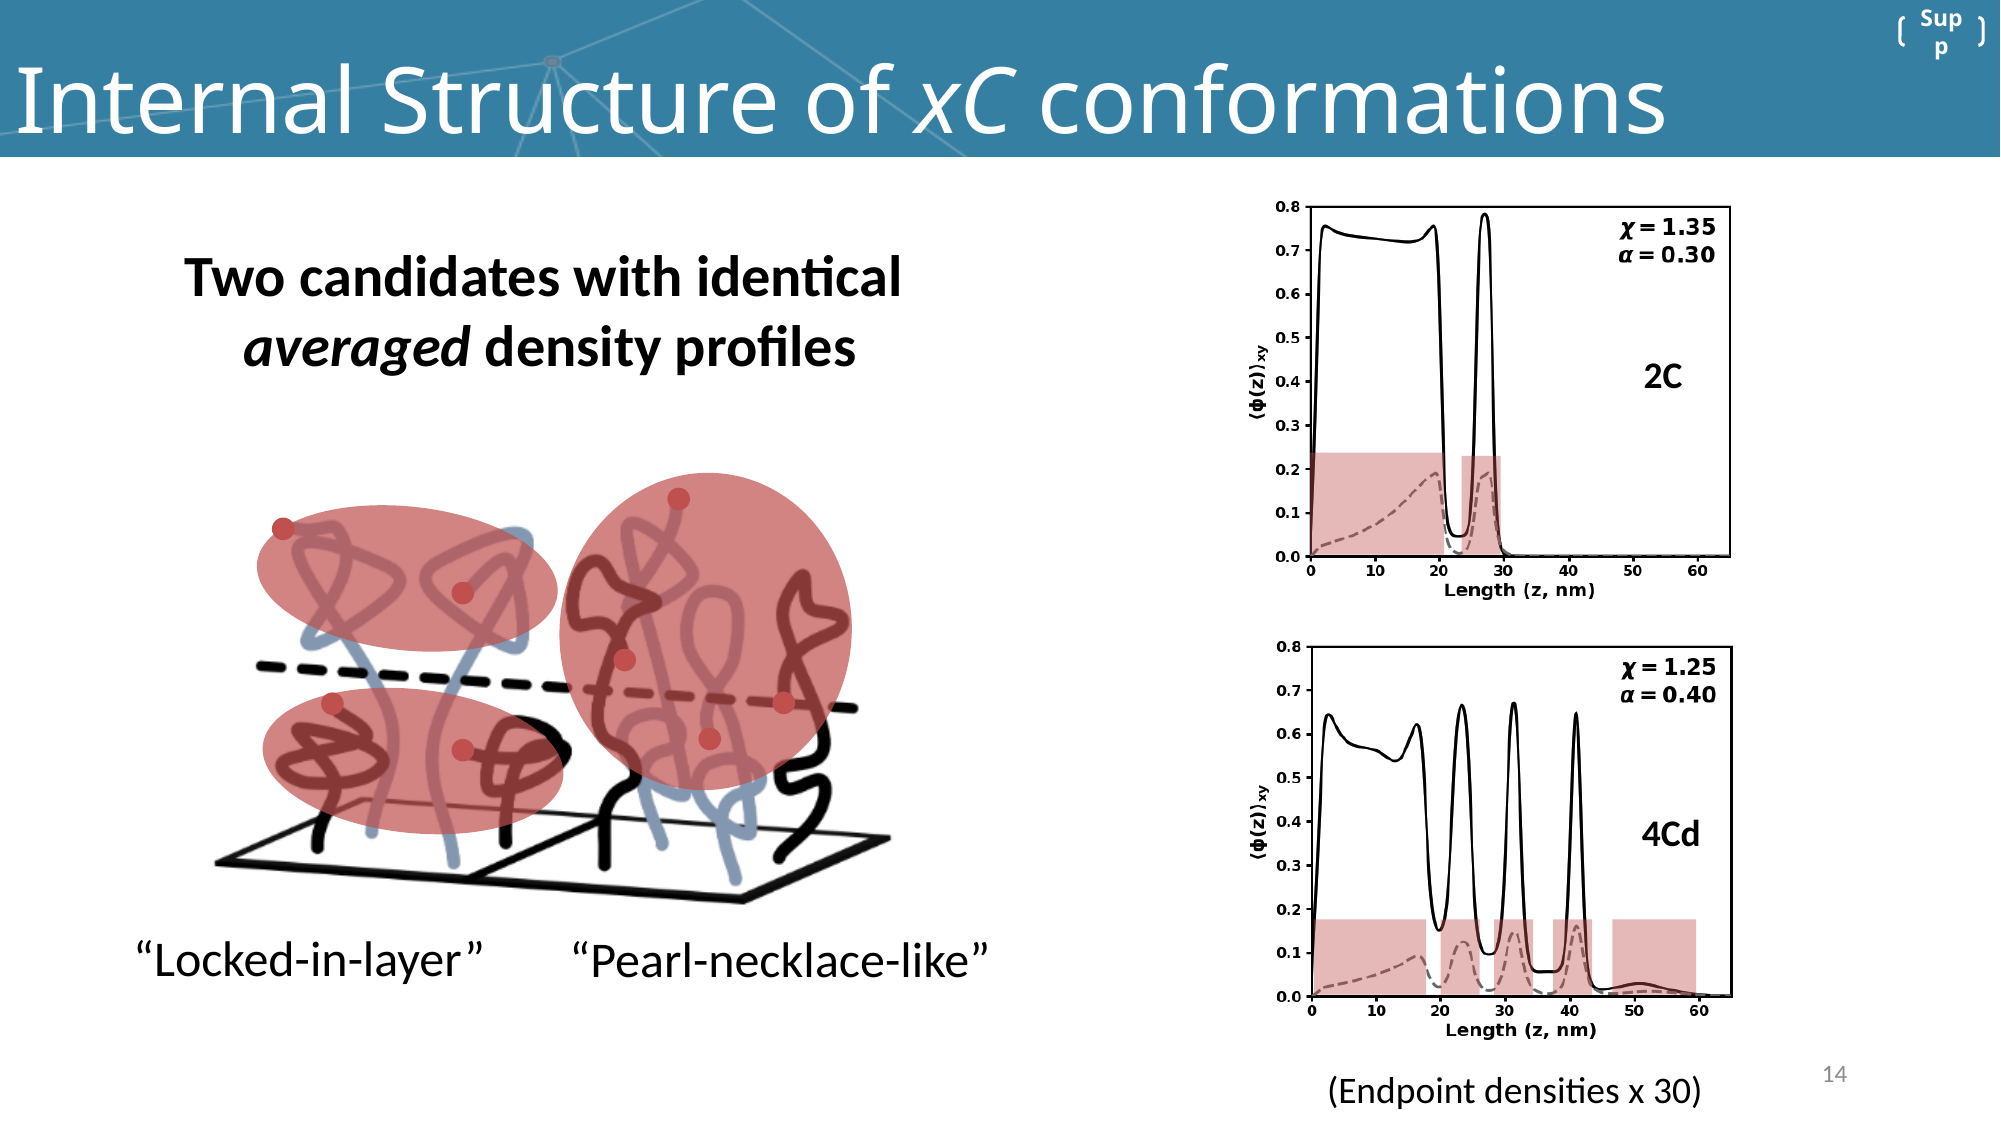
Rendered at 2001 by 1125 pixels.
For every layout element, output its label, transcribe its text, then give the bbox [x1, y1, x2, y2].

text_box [1242, 634, 1739, 1046]
text_box “Locked-in-layer” [118, 919, 501, 995]
slide_number 14 [1412, 1042, 1863, 1103]
text_box [645, 471, 771, 487]
text_box “Pearl-necklace-like” [554, 919, 1006, 995]
picture [171, 487, 921, 920]
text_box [1309, 452, 1501, 555]
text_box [613, 487, 795, 751]
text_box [1241, 194, 1744, 606]
text_box (Endpoint densities x 30) [1312, 1058, 1718, 1119]
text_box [271, 517, 475, 762]
title Internal Structure of xC conformations [0, 22, 1725, 154]
text_box Two candidates with identical averaged density profiles [46, 230, 1055, 386]
